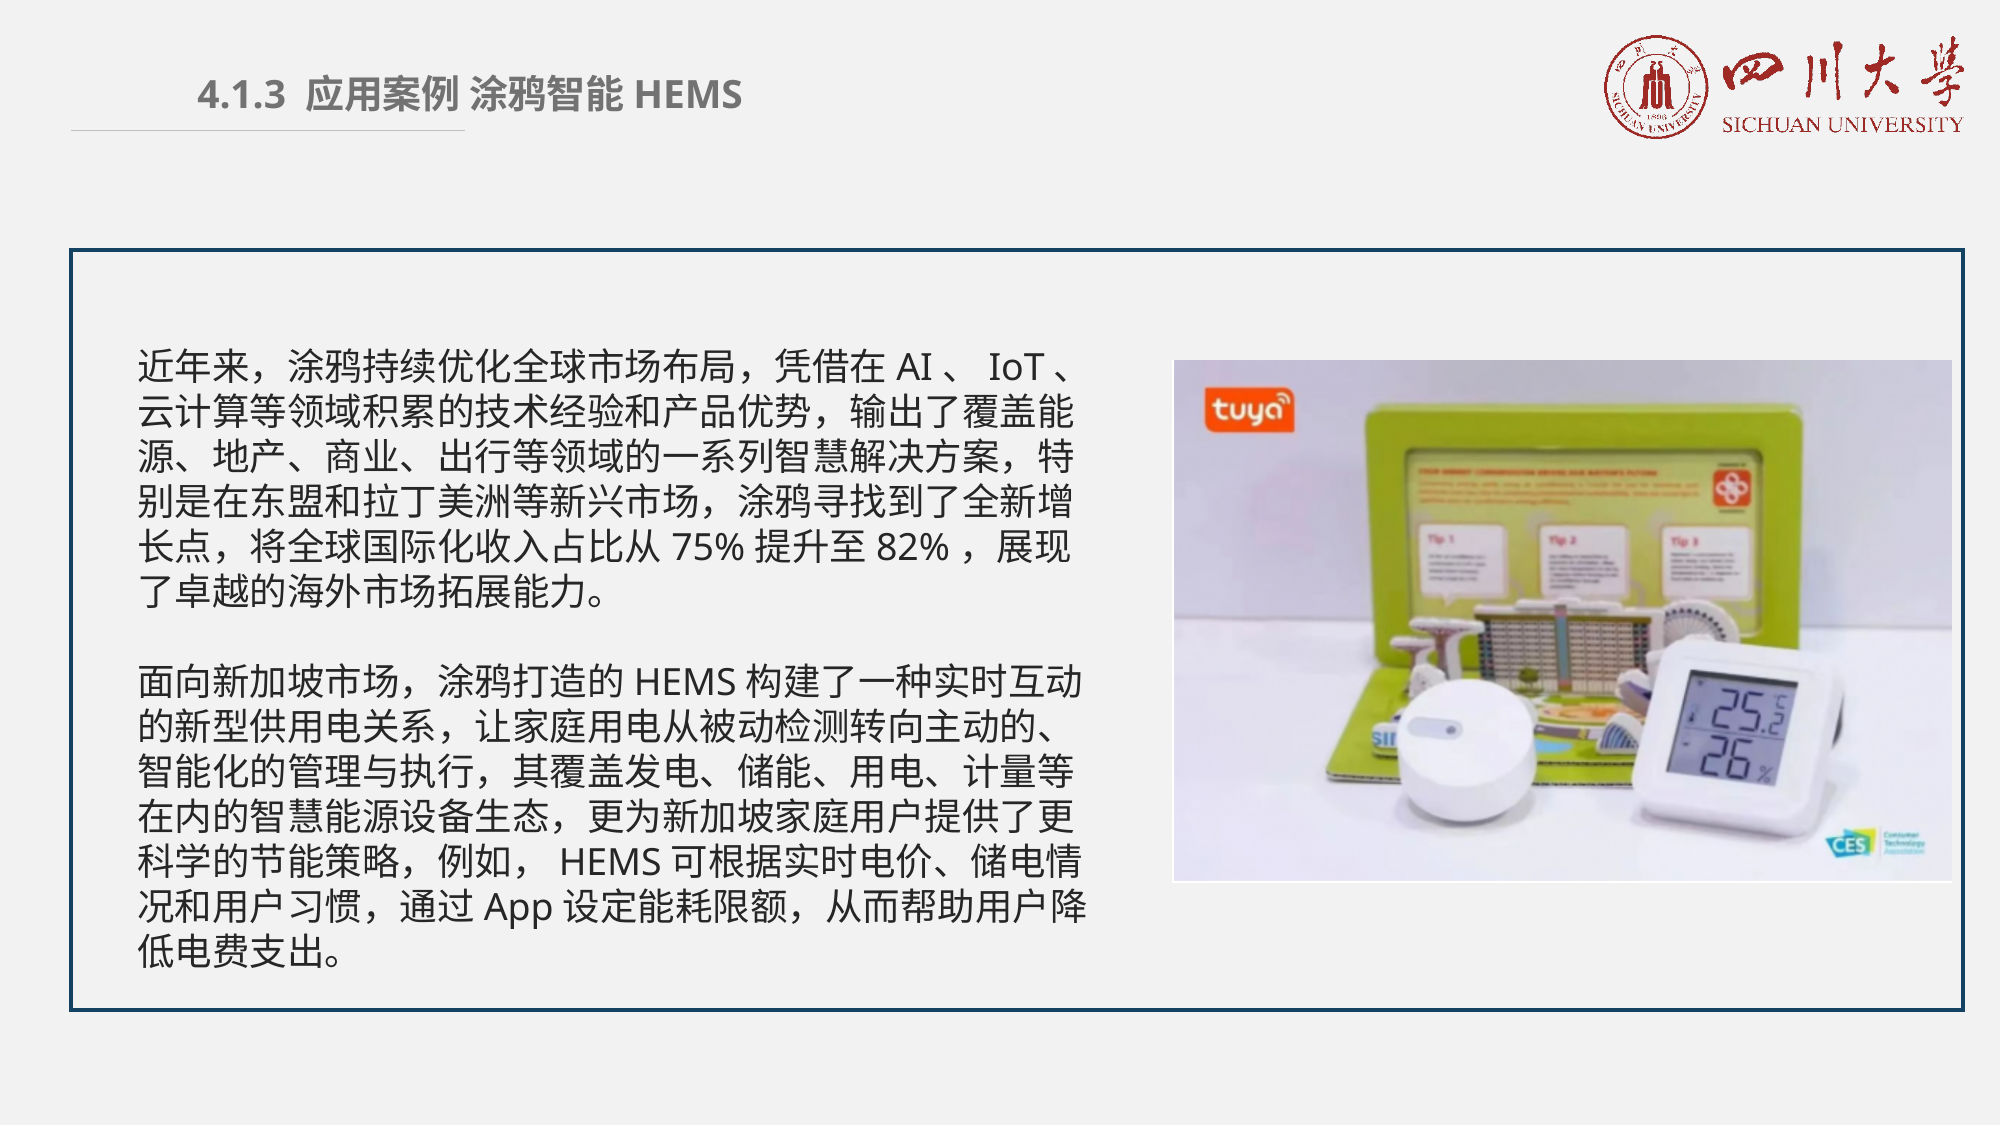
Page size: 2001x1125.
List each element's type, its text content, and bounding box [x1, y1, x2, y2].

text_box [70, 249, 1964, 1011]
picture [1172, 360, 1952, 883]
picture [1604, 34, 1964, 139]
text_box 近年来，涂鸦持续优化全球市场布局，凭借在AI、IoT、云计算等领域积累的技术经验和产品优势，输出了覆盖能源、地产、商业、出行等领域的一系列智慧解决方案，特别是在东盟和拉丁美洲等新兴市场，涂鸦寻找到了全新增长点，将全球国际化收入占比从75%提升至82%，展现了卓越的海外市场拓展能力。 面向新加坡市场，涂鸦打造的HEMS构建了一种实时互动的新型供用电关系，让家庭用电从被动检测转向主动的、智能化的管理与执行，其覆盖发电、储能、用电、计量等在内的智慧能源设备生态，更为新加坡家庭用户提供了更科学的节能策略，例如，HEMS可根据实时电价、储电情况和用户习惯，通过App设定能耗限额，从而帮助用户降低电费支出。 [122, 335, 1123, 1026]
text_box 4.1.3 应用案例 涂鸦智能HEMS [134, 61, 805, 125]
